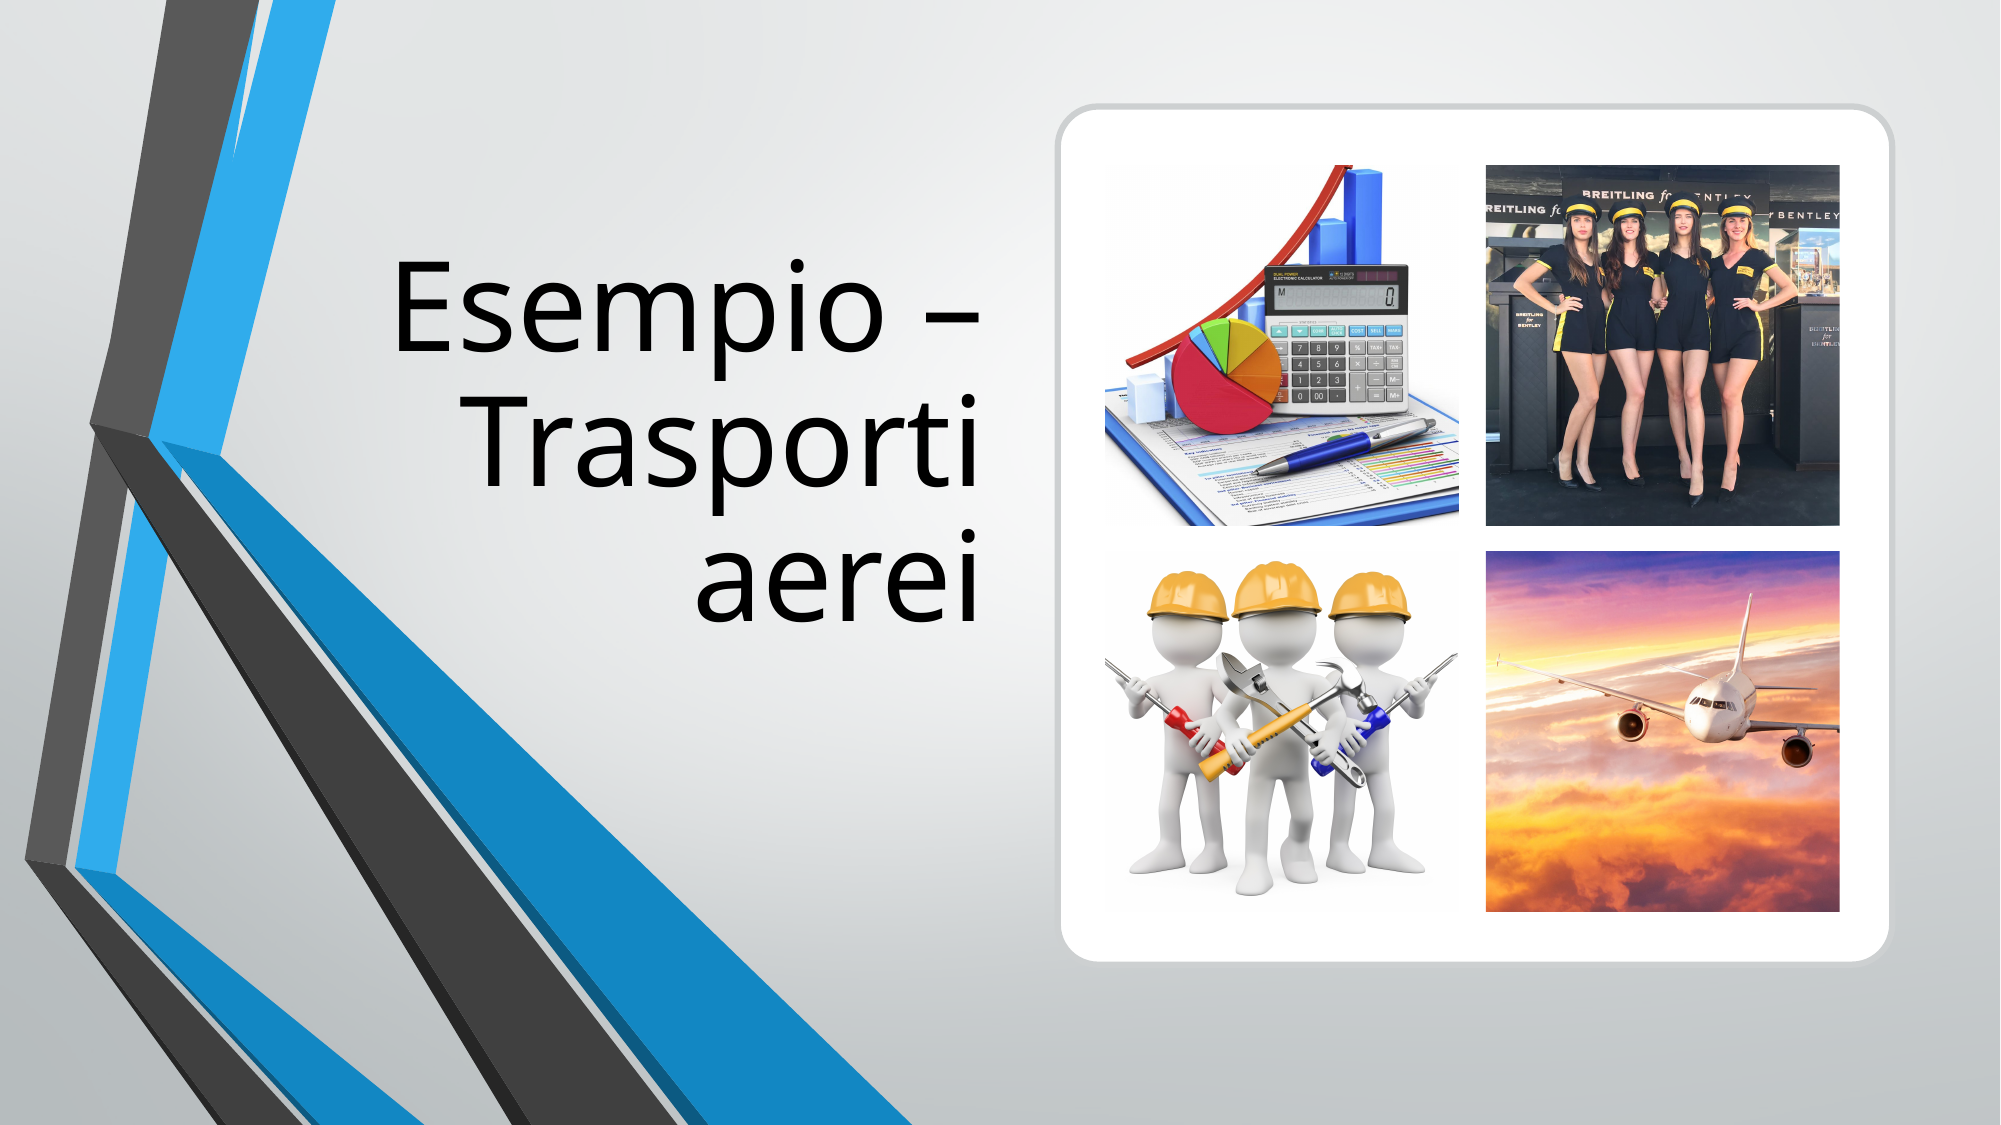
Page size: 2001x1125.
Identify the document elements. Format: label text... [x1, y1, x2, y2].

picture [1485, 551, 1840, 913]
picture [1485, 165, 1840, 527]
title Esempio – Trasporti aerei [913, 226, 1000, 656]
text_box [89, 0, 913, 1125]
text_box [1056, 105, 1894, 967]
picture [1104, 551, 1460, 913]
picture [1104, 165, 1460, 527]
